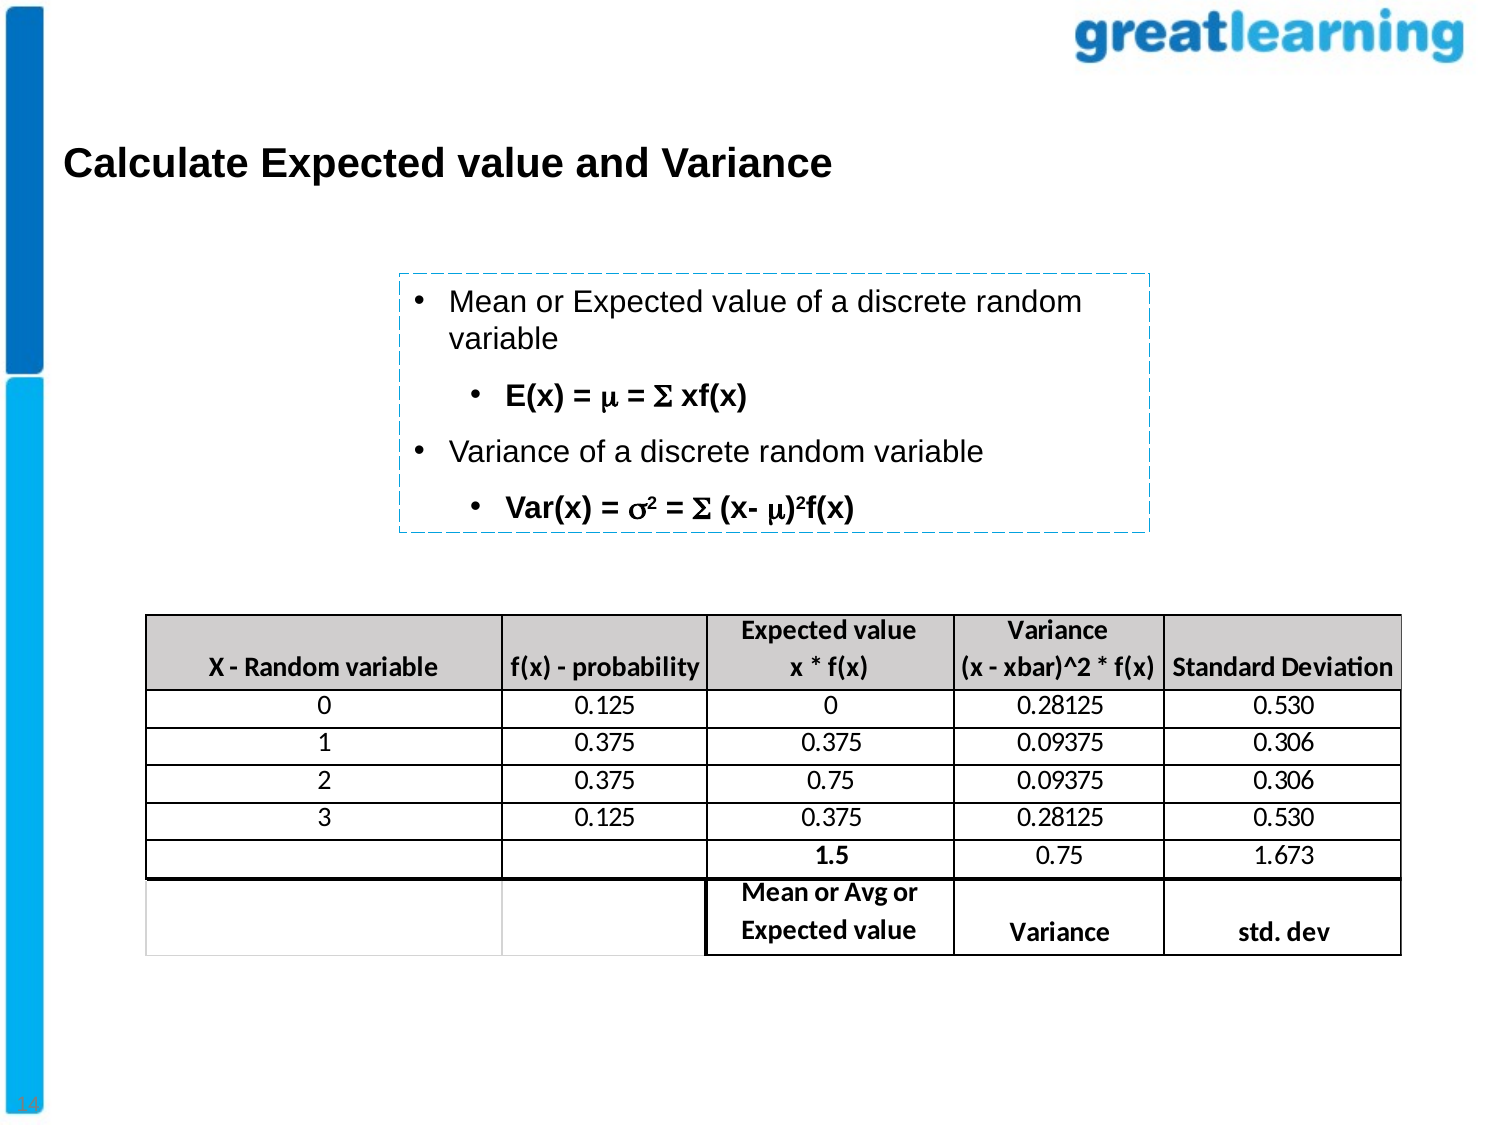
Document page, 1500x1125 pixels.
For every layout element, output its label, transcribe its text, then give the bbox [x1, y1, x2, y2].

text_box Mean or Expected value of a discrete random variable E(x) =  =  xf(x) Variance of a discrete random variable Var(x) = 2 =  (x- )2f(x) [399, 273, 1150, 533]
text_box Calculate Expected value and Variance [48, 128, 849, 194]
picture [0, 0, 1500, 1125]
